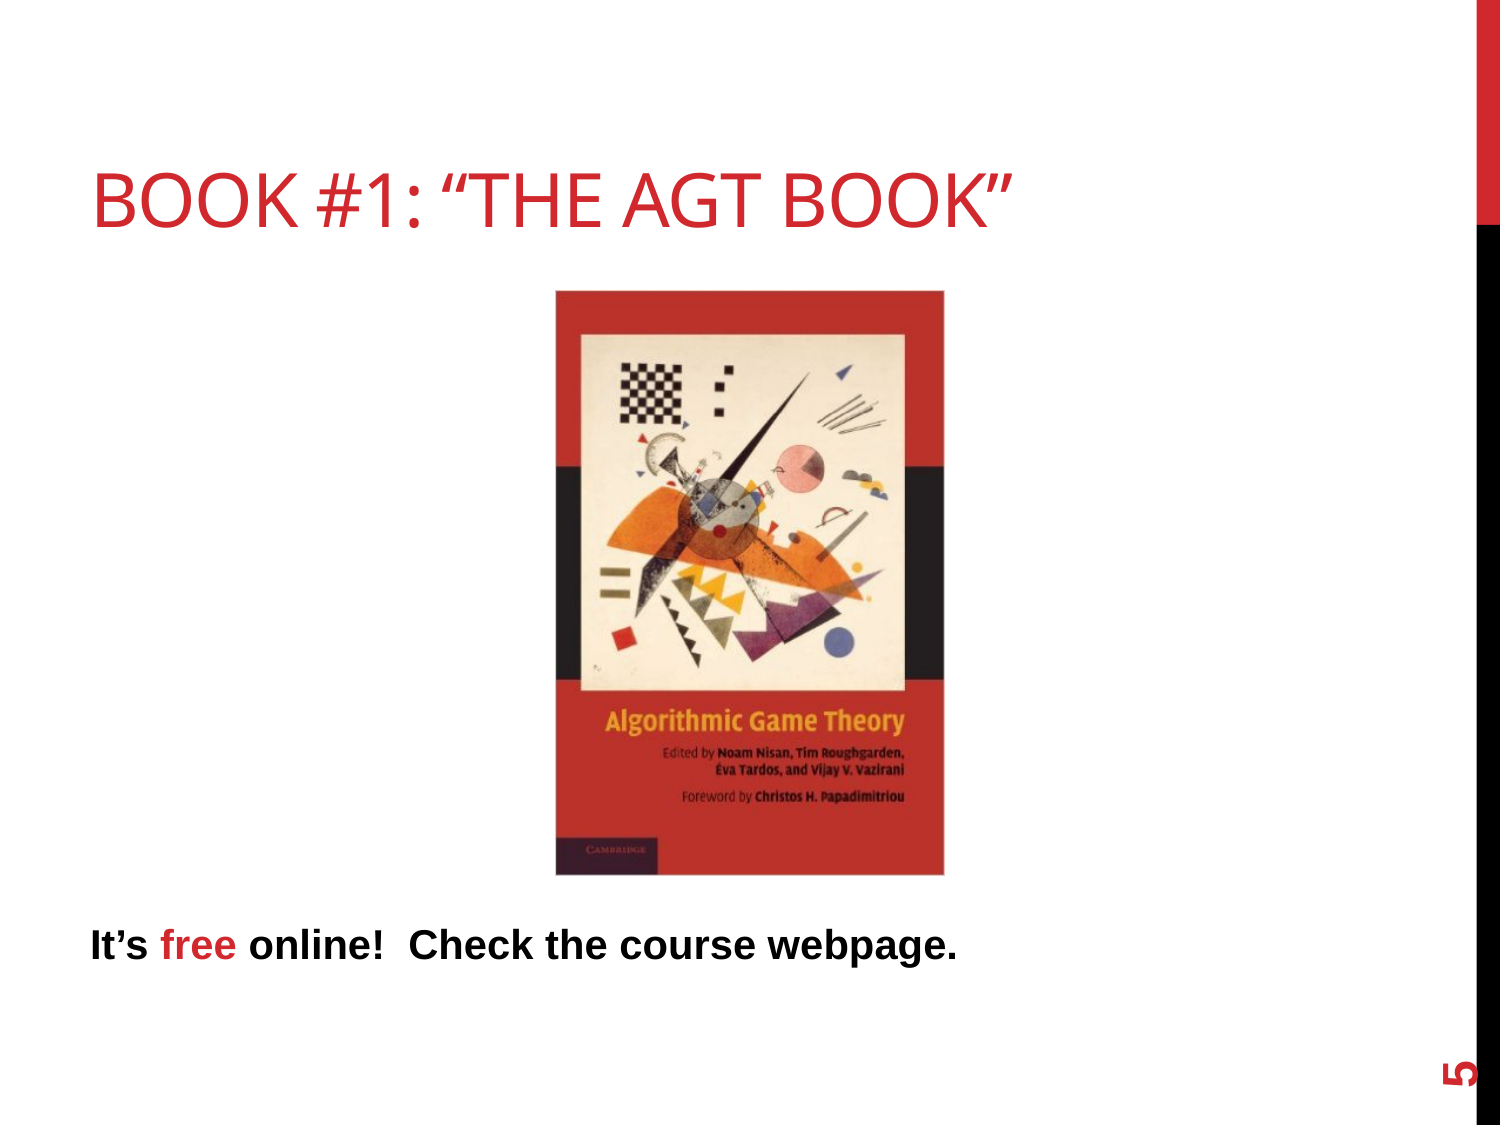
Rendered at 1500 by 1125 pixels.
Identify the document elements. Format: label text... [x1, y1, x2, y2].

slide_number 5 [1427, 887, 1488, 1104]
list It’s free online! Check the course webpage. [75, 910, 1325, 1005]
title Book #1: “The AGT BOOK” [75, 25, 1325, 250]
picture [554, 290, 946, 877]
